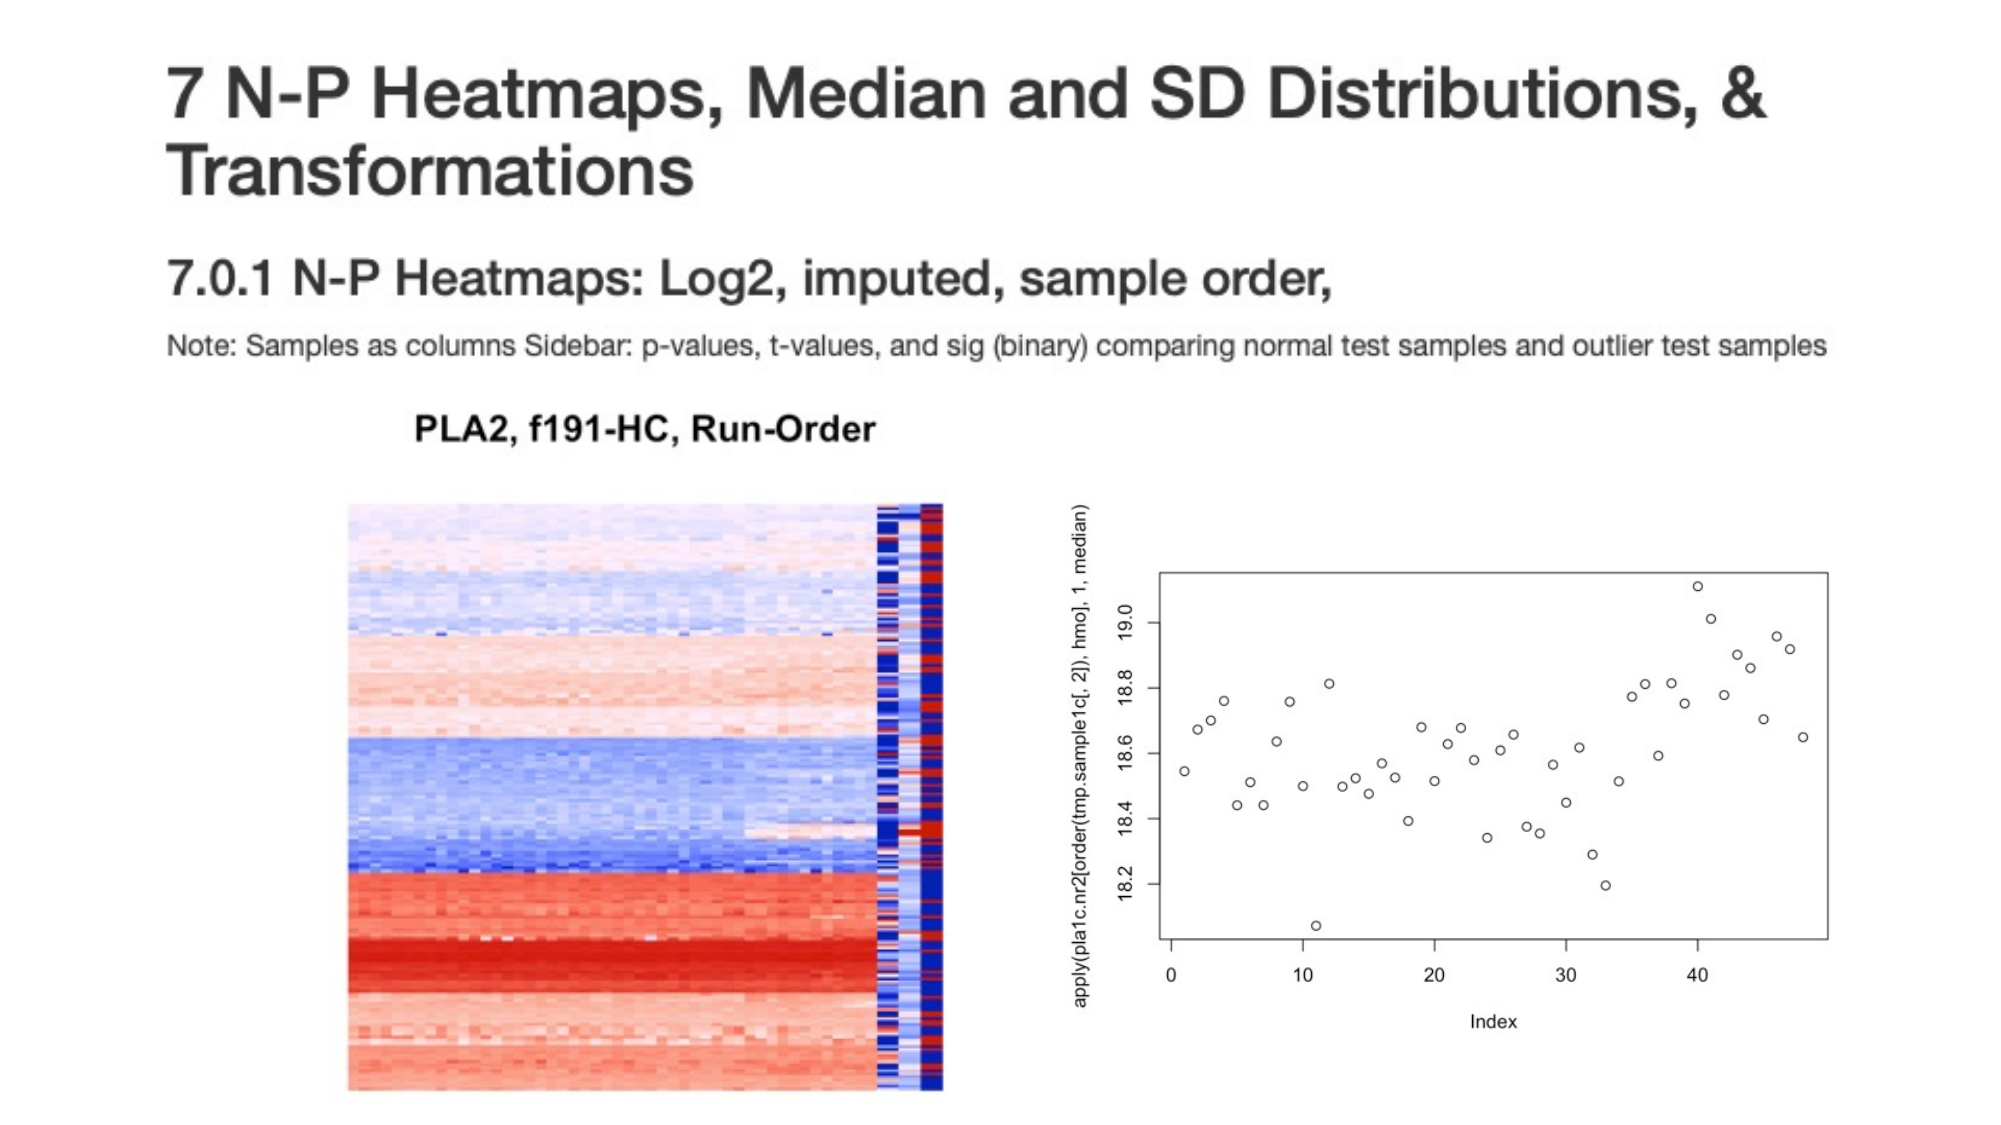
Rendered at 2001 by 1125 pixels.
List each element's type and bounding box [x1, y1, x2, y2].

picture [328, 396, 963, 1105]
picture [1056, 492, 1848, 1046]
picture [151, 41, 1848, 375]
